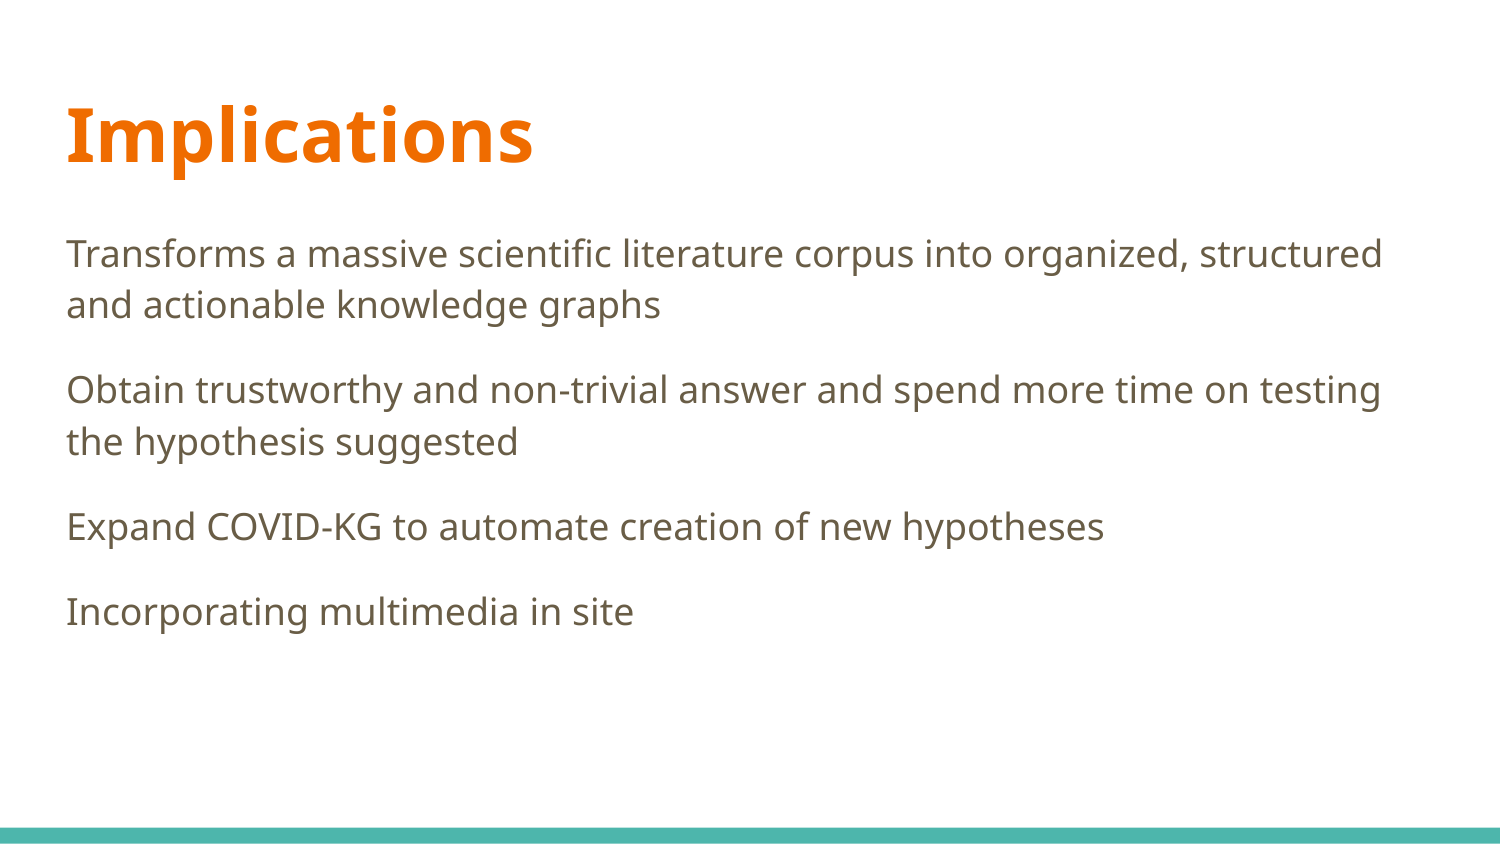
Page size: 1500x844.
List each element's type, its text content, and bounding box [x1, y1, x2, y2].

list Transforms a massive scientific literature corpus into organized, structured and actionable knowledge graphs Obtain trustworthy and non-trivial answer and spend more time on testing the hypothesis suggested Expand COVID-KG to automate creation of new hypotheses Incorporating multimedia in site [51, 207, 1449, 750]
title Implications [51, 72, 1449, 189]
